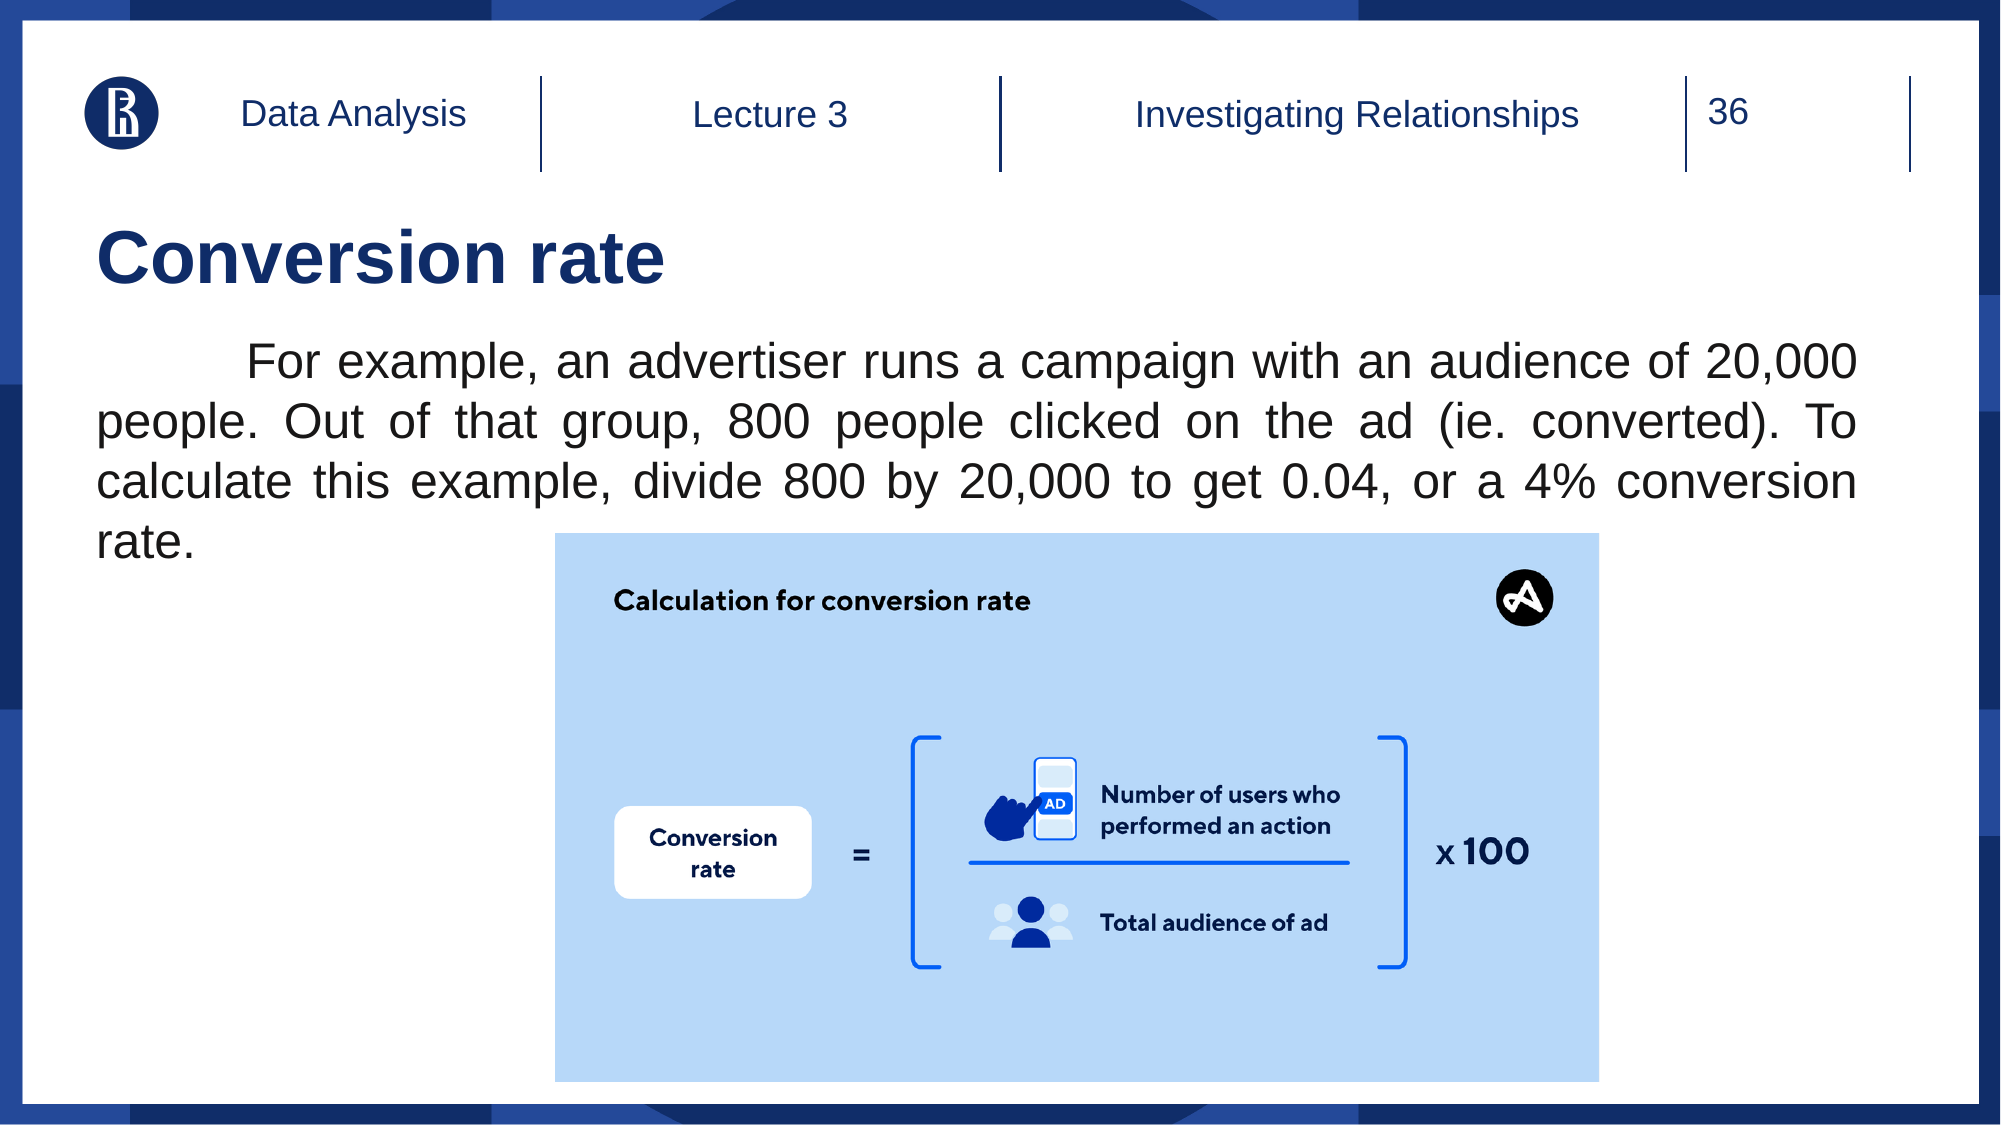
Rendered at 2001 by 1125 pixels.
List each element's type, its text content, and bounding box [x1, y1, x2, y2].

list Lecture 3 [567, 90, 974, 157]
list Investigating Relationships [1026, 90, 1688, 157]
picture [0, 0, 2001, 1125]
list For example, an advertiser runs a campaign with an audience of 20,000 people. Out of that group, 800 people clicked on the ad (ie. converted). To calculate this example, divide 800 by 20,000 to get 0.04, or a 4% conversion rate. [96, 328, 1859, 943]
title Conversion rate [96, 208, 1911, 336]
list Data Analysis [187, 88, 520, 157]
